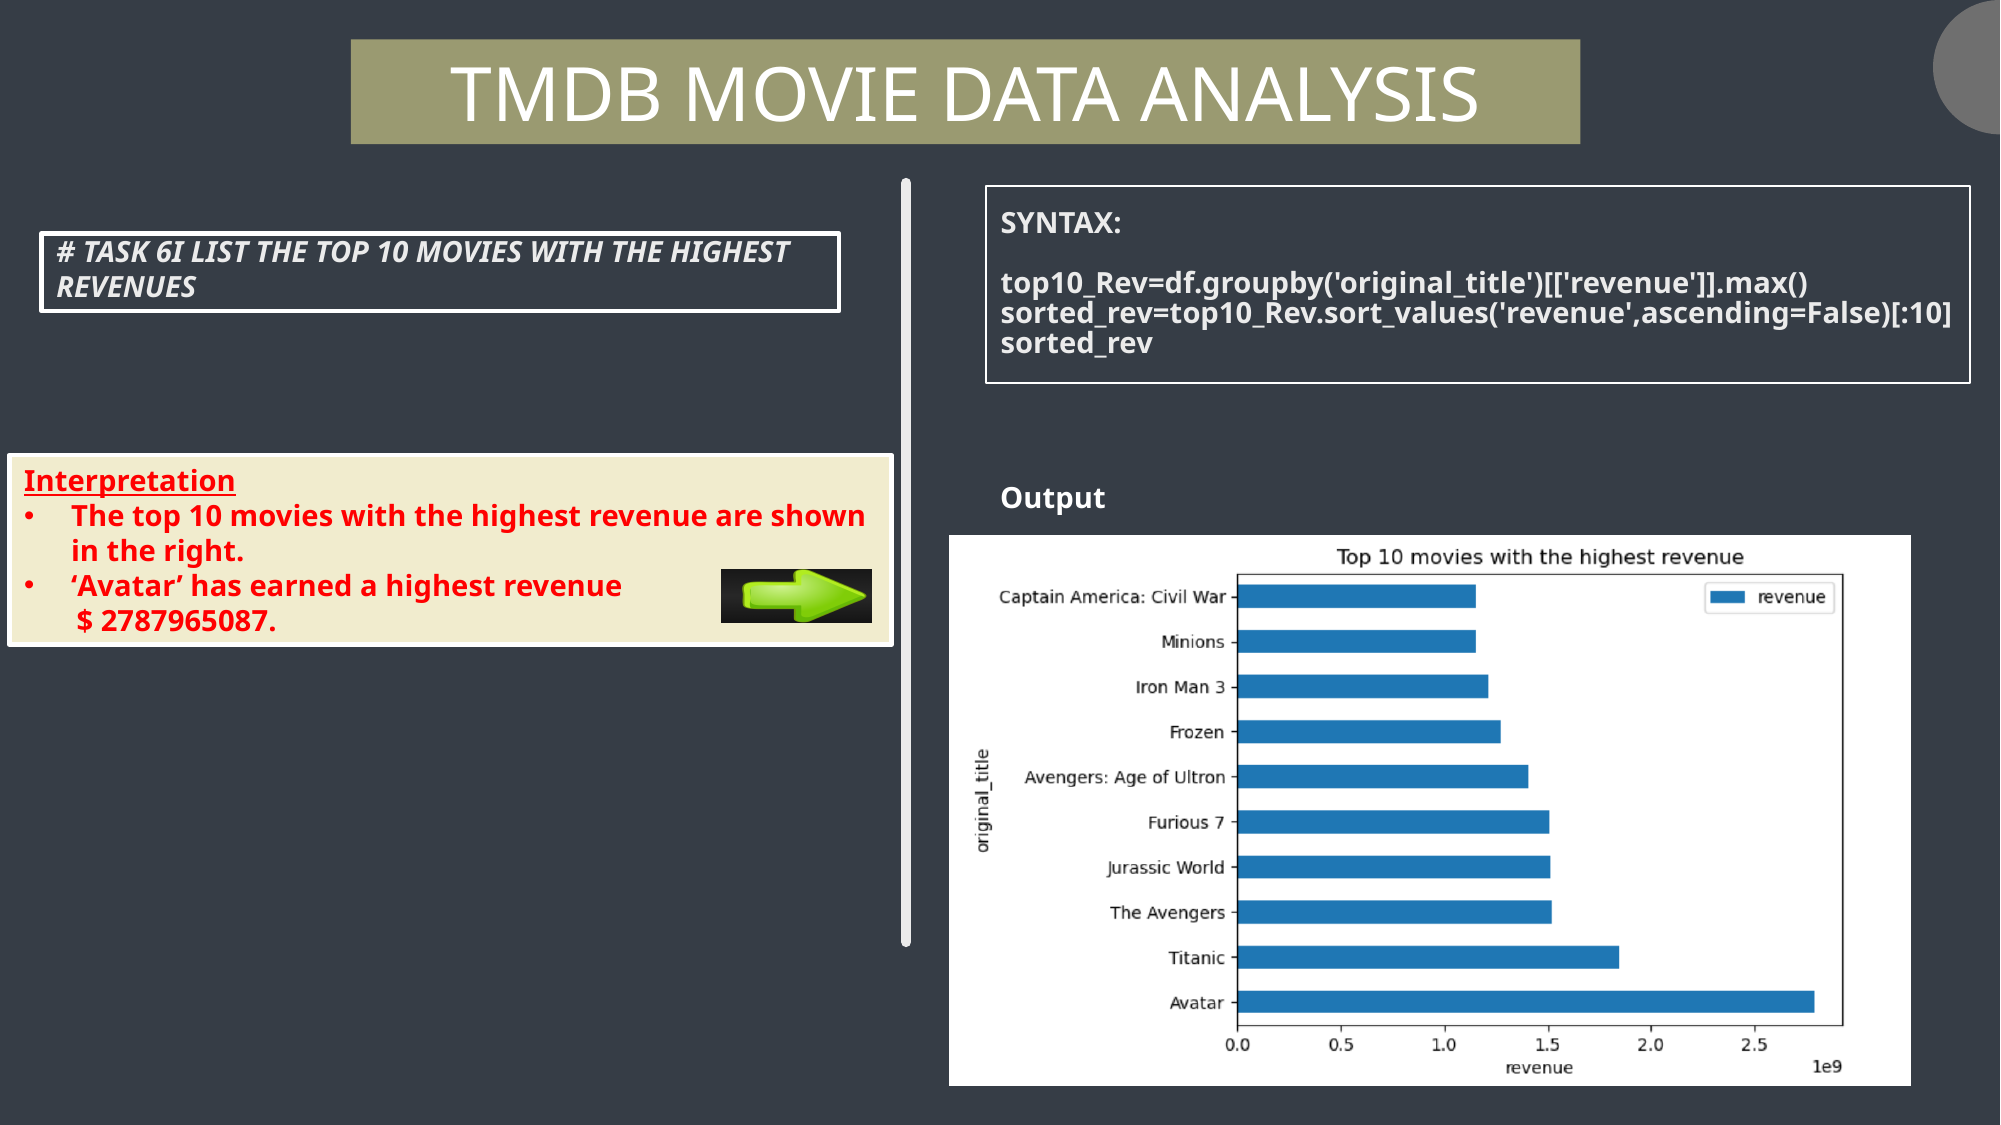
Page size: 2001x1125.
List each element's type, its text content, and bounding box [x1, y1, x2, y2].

title SYNTAX: top10_Rev=df.groupby('original_title')[['revenue']].max() sorted_rev=top10_Rev.sort_values('revenue',ascending=False)[:10] sorted_rev [985, 185, 1970, 384]
subtitle # Task 6i list the top 10 movies with the highest revenues [41, 233, 840, 311]
text_box Interpretation The top 10 movies with the highest revenue are shown in the right. ‘Avatar’ has earned a highest revenue $ 2787965087. [9, 455, 892, 645]
picture [721, 569, 872, 623]
text_box Output [985, 471, 1174, 522]
text_box TMDB MOVIE DATA ANALYSIS [350, 39, 1581, 145]
picture [949, 534, 1911, 1086]
